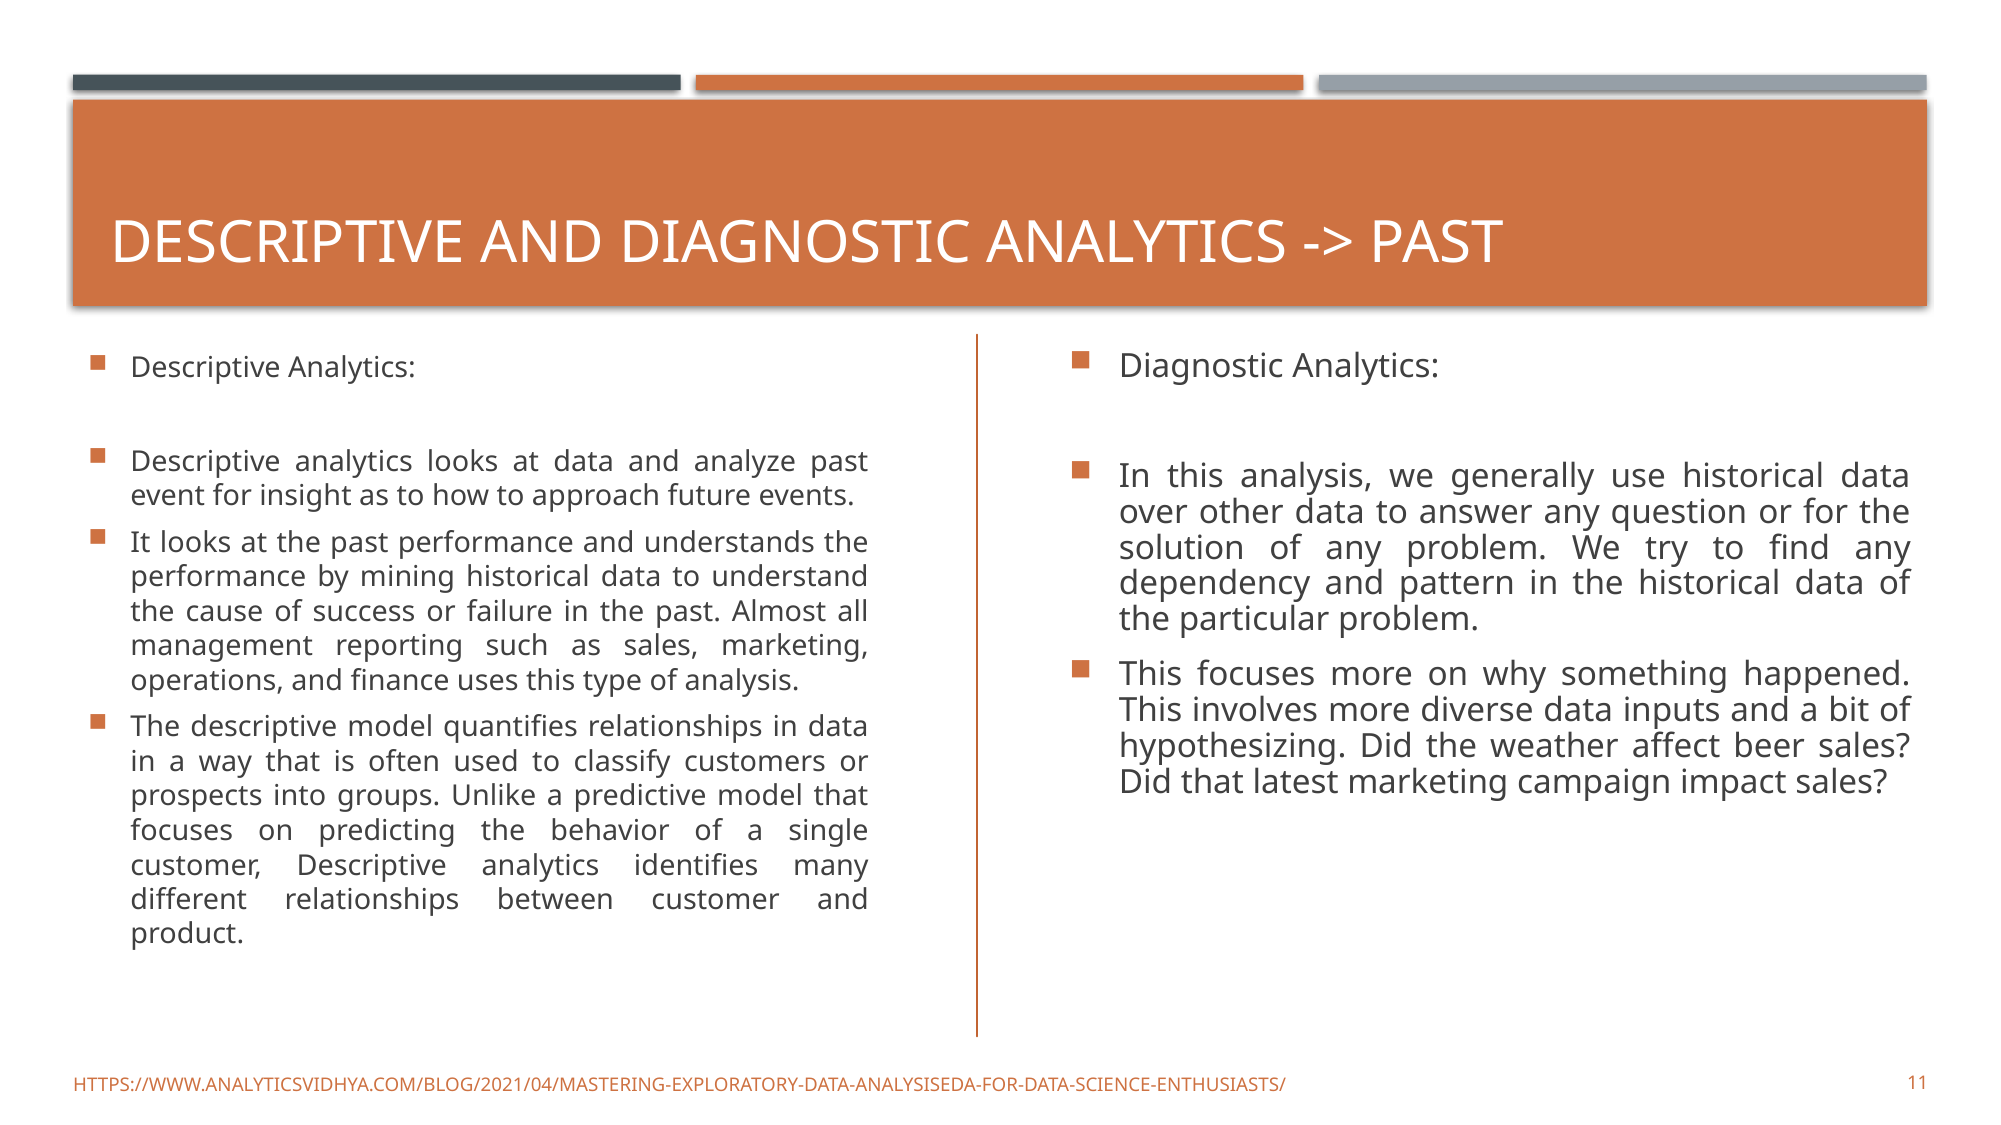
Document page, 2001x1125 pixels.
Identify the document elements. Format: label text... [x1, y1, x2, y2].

footer https://www.analyticsvidhya.com/blog/2021/04/mastering-exploratory-data-analysiseda-for-data-science-enthusiasts/ [58, 1053, 1447, 1114]
slide_number 11 [1770, 1053, 1944, 1114]
text_box Diagnostic Analytics: In this analysis, we generally use historical data over other data to answer any question or for the solution of any problem. We try to find any dependency and pattern in the historical data of the particular problem. This focuses more on why something happened. This involves more diverse data inputs and a bit of hypothesizing. Did the weather affect beer sales? Did that latest marketing campaign impact sales? [1053, 341, 1927, 1006]
title Descriptive and Diagnostic Analytics -> PAST [95, 119, 1905, 282]
list Descriptive Analytics: Descriptive analytics looks at data and analyze past event for insight as to how to approach future events. It looks at the past performance and understands the performance by mining historical data to understand the cause of success or failure in the past. Almost all management reporting such as sales, marketing, operations, and finance uses this type of analysis. The descriptive model quantifies relationships in data in a way that is often used to classify customers or prospects into groups. Unlike a predictive model that focuses on predicting the behavior of a single customer, Descriptive analytics identifies many different relationships between customer and product. [72, 341, 885, 1006]
